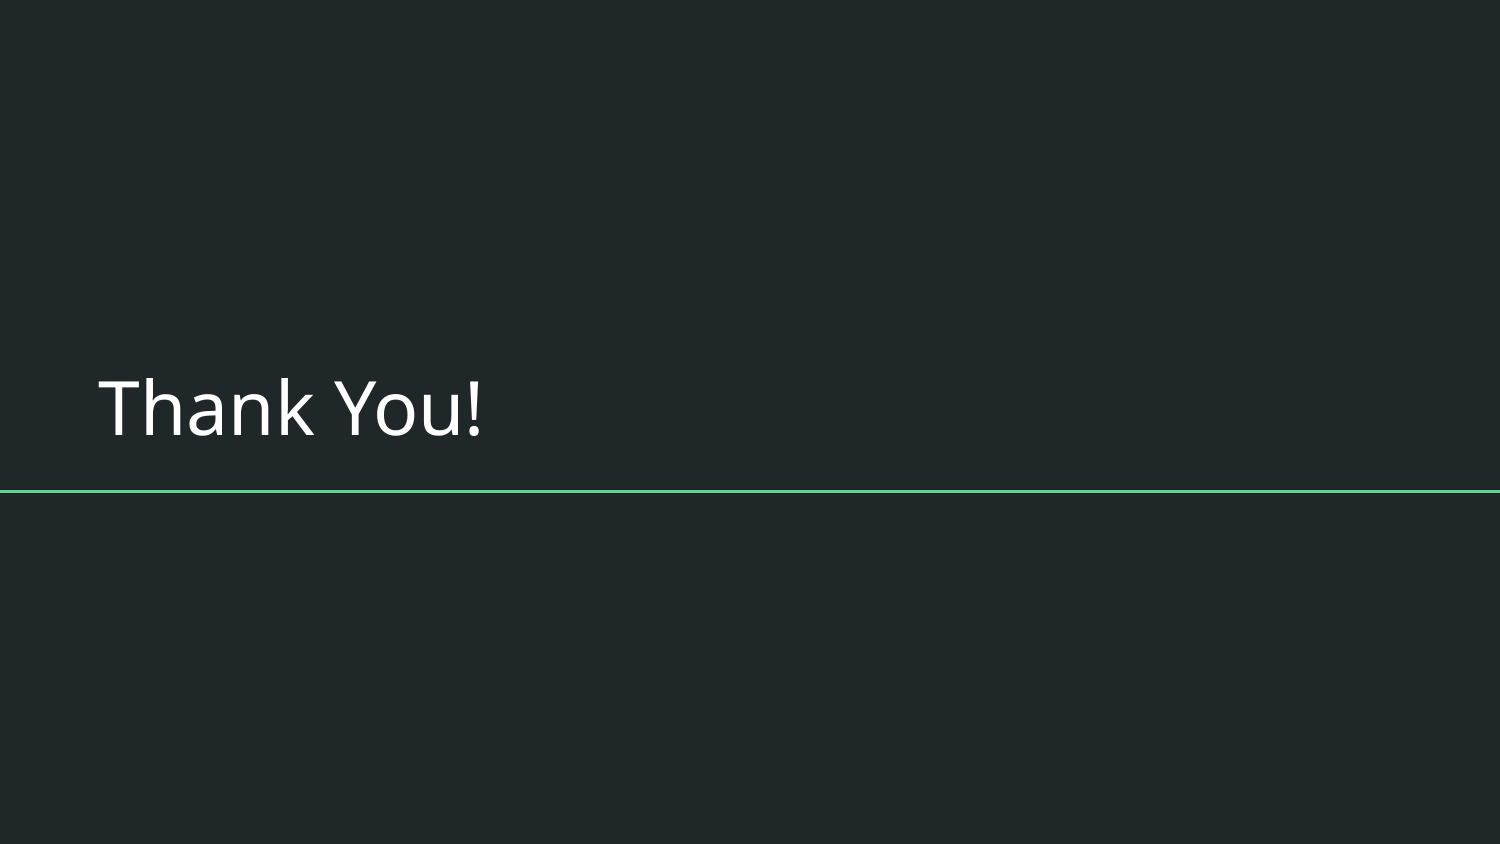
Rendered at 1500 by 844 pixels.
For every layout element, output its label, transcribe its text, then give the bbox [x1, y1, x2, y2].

title Thank You! [83, 337, 1417, 466]
